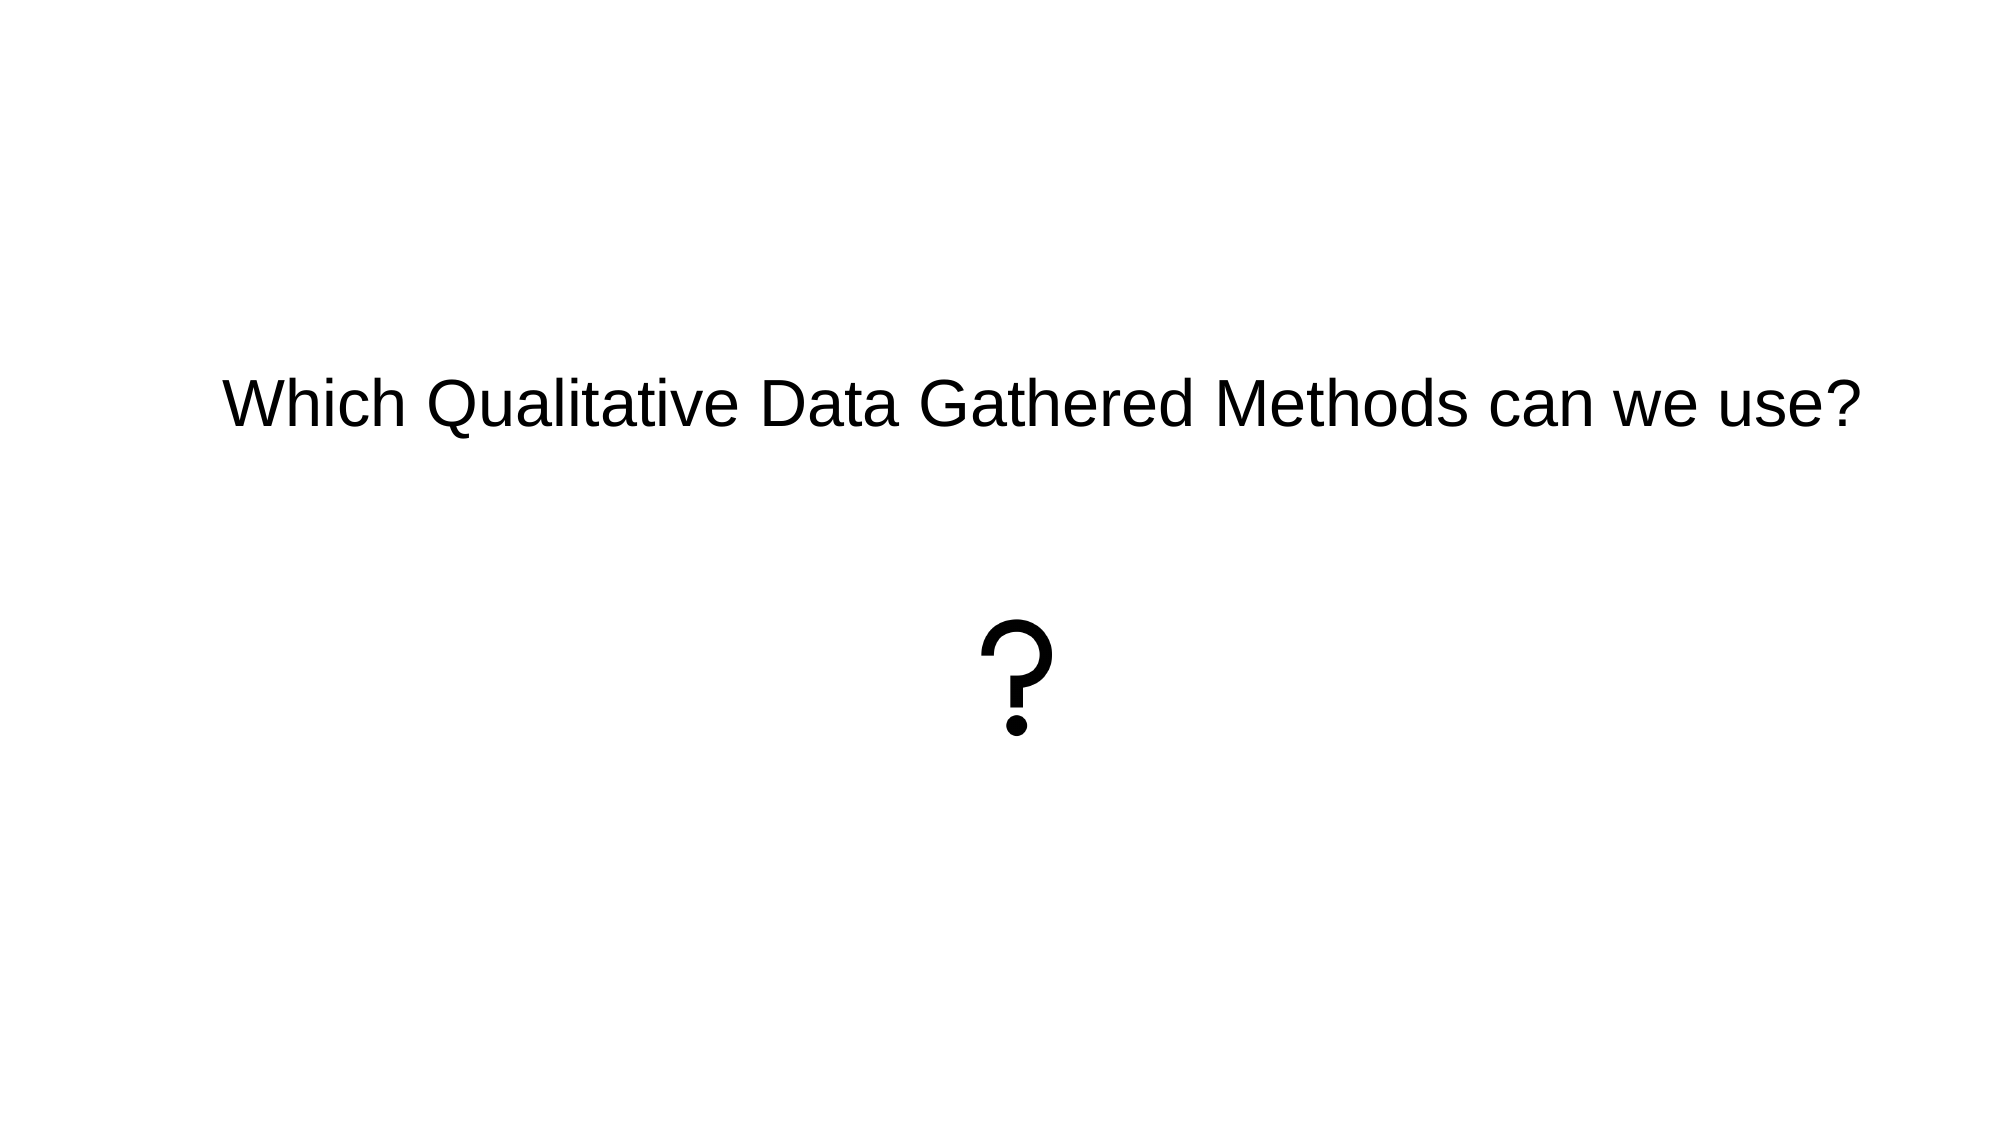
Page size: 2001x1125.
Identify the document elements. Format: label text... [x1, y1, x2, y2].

picture [941, 602, 1092, 753]
text_box Which Qualitative Data Gathered Methods can we use? [208, 351, 1879, 447]
